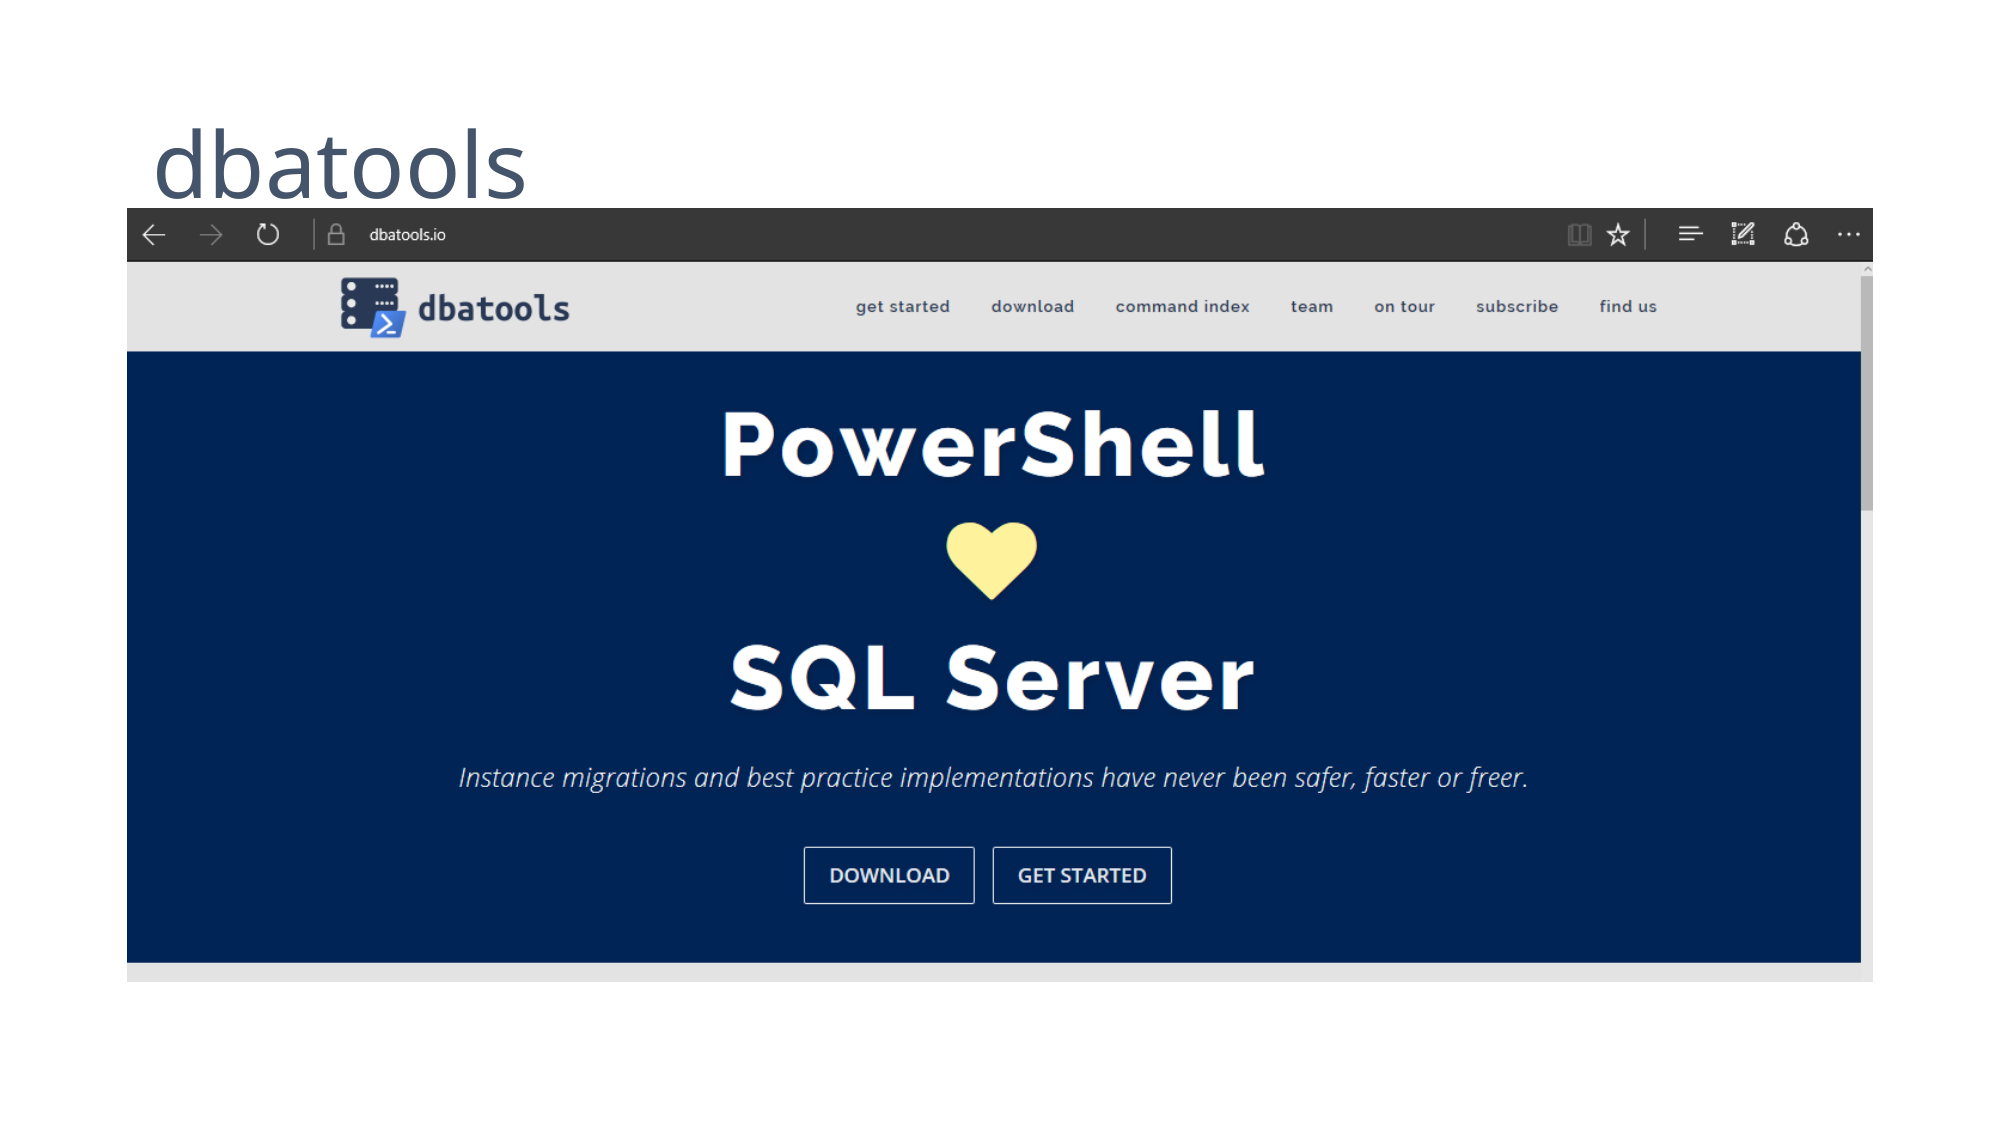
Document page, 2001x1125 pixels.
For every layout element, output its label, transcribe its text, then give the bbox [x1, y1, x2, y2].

title dbatools [137, 59, 1863, 208]
picture [127, 208, 1873, 983]
